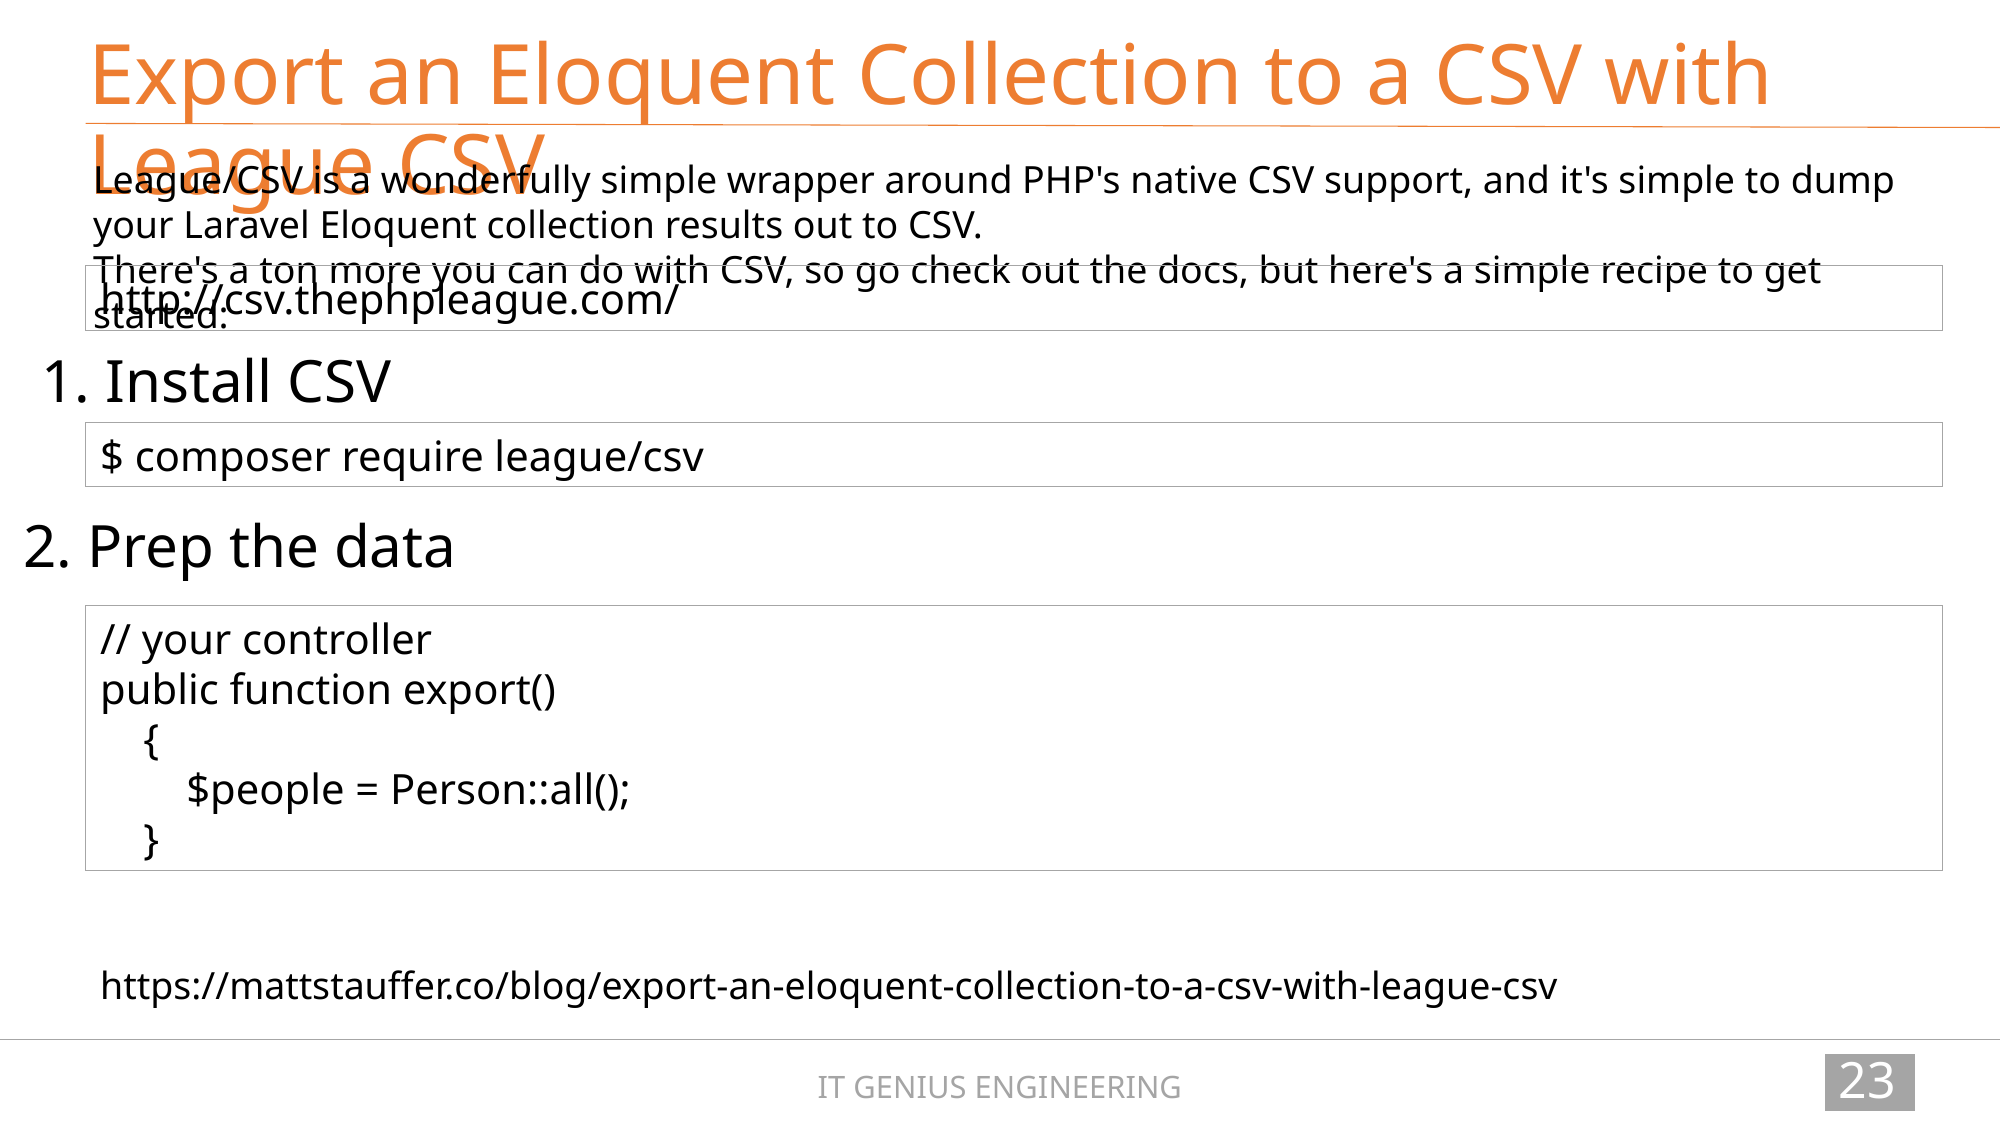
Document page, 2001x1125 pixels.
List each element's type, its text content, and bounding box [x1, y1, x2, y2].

text_box League/CSV is a wonderfully simple wrapper around PHP's native CSV support, and it's simple to dump your Laravel Eloquent collection results out to CSV. There's a ton more you can do with CSV, so go check out the docs, but here's a simple recipe to get started: [78, 149, 1939, 344]
text_box 2. Prep the data [8, 501, 472, 587]
text_box http://csv.thephpleague.com/ [85, 265, 1943, 331]
slide_number 231 [1822, 1051, 1918, 1114]
text_box https://mattstauffer.co/blog/export-an-eloquent-collection-to-a-csv-with-league-csv [85, 955, 1939, 1015]
subtitle Export an Eloquent Collection to a CSV with League CSV [73, 25, 1943, 137]
text_box IT GENIUS ENGINEERING [576, 1064, 1424, 1113]
text_box 1. Install CSV [26, 336, 407, 422]
text_box // your controller public function export() { $people = Person::all(); } [85, 605, 1943, 871]
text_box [85, 123, 2000, 128]
text_box $ composer require league/csv [85, 422, 1943, 487]
